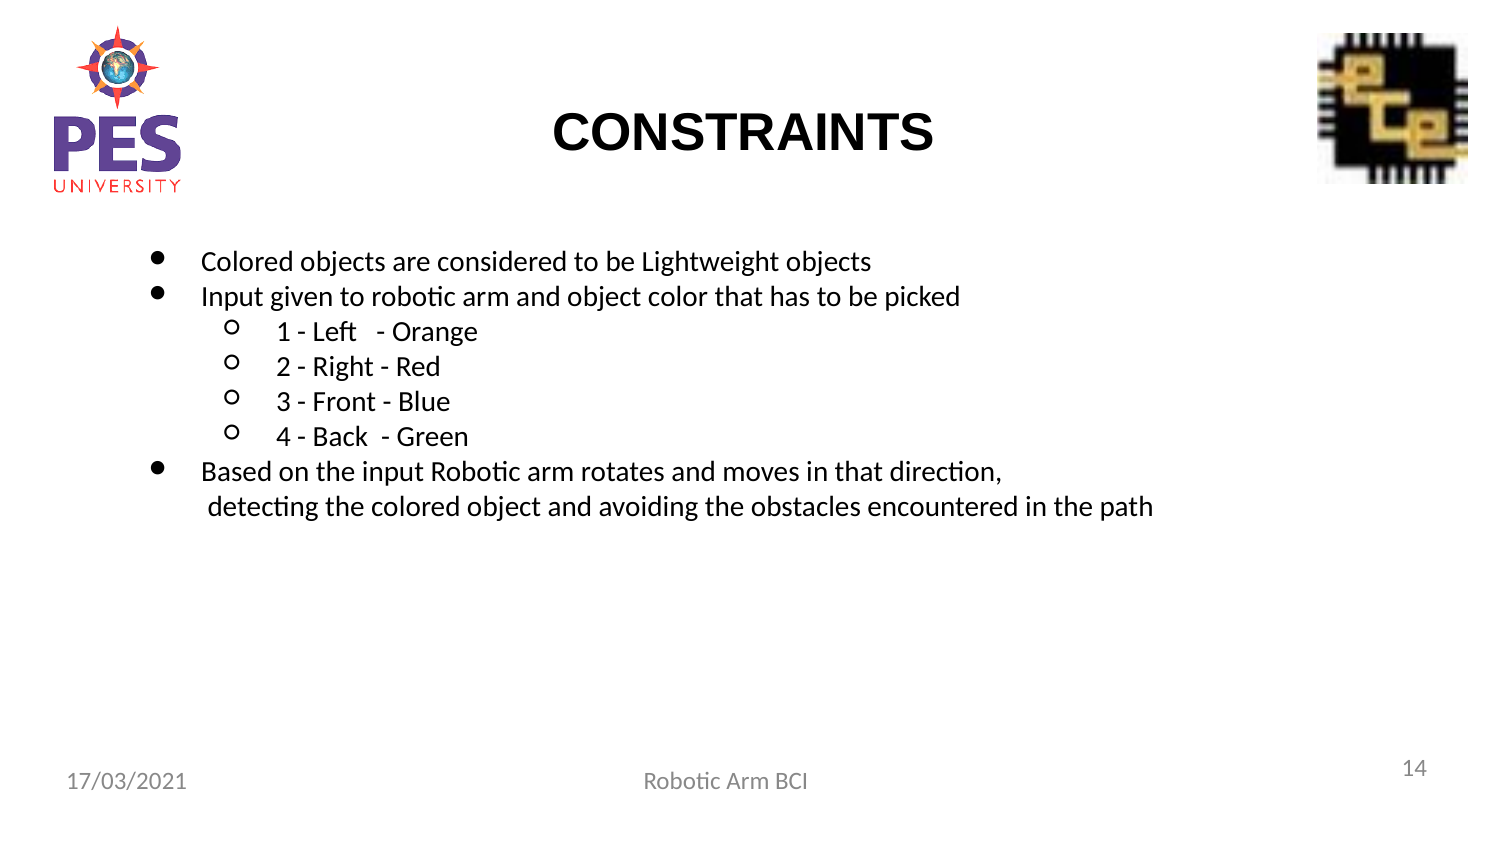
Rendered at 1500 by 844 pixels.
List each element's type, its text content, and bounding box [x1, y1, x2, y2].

picture [23, 14, 212, 203]
picture [1317, 33, 1469, 184]
text_box Robotic Arm BCI [488, 749, 964, 810]
text_box Colored objects are considered to be Lightweight objects Input given to robotic arm and object color that has to be picked 1 - Left - Orange 2 - Right - Red 3 - Front - Blue 4 - Back - Green Based on the input Robotic arm rotates and moves in that direction, detecting the colored object and avoiding the obstacles encountered in the path [110, 227, 1329, 537]
text_box ‹#› [1092, 736, 1443, 797]
text_box CONSTRAINTS [215, 82, 1312, 177]
text_box 17/03/2021 [51, 749, 402, 810]
